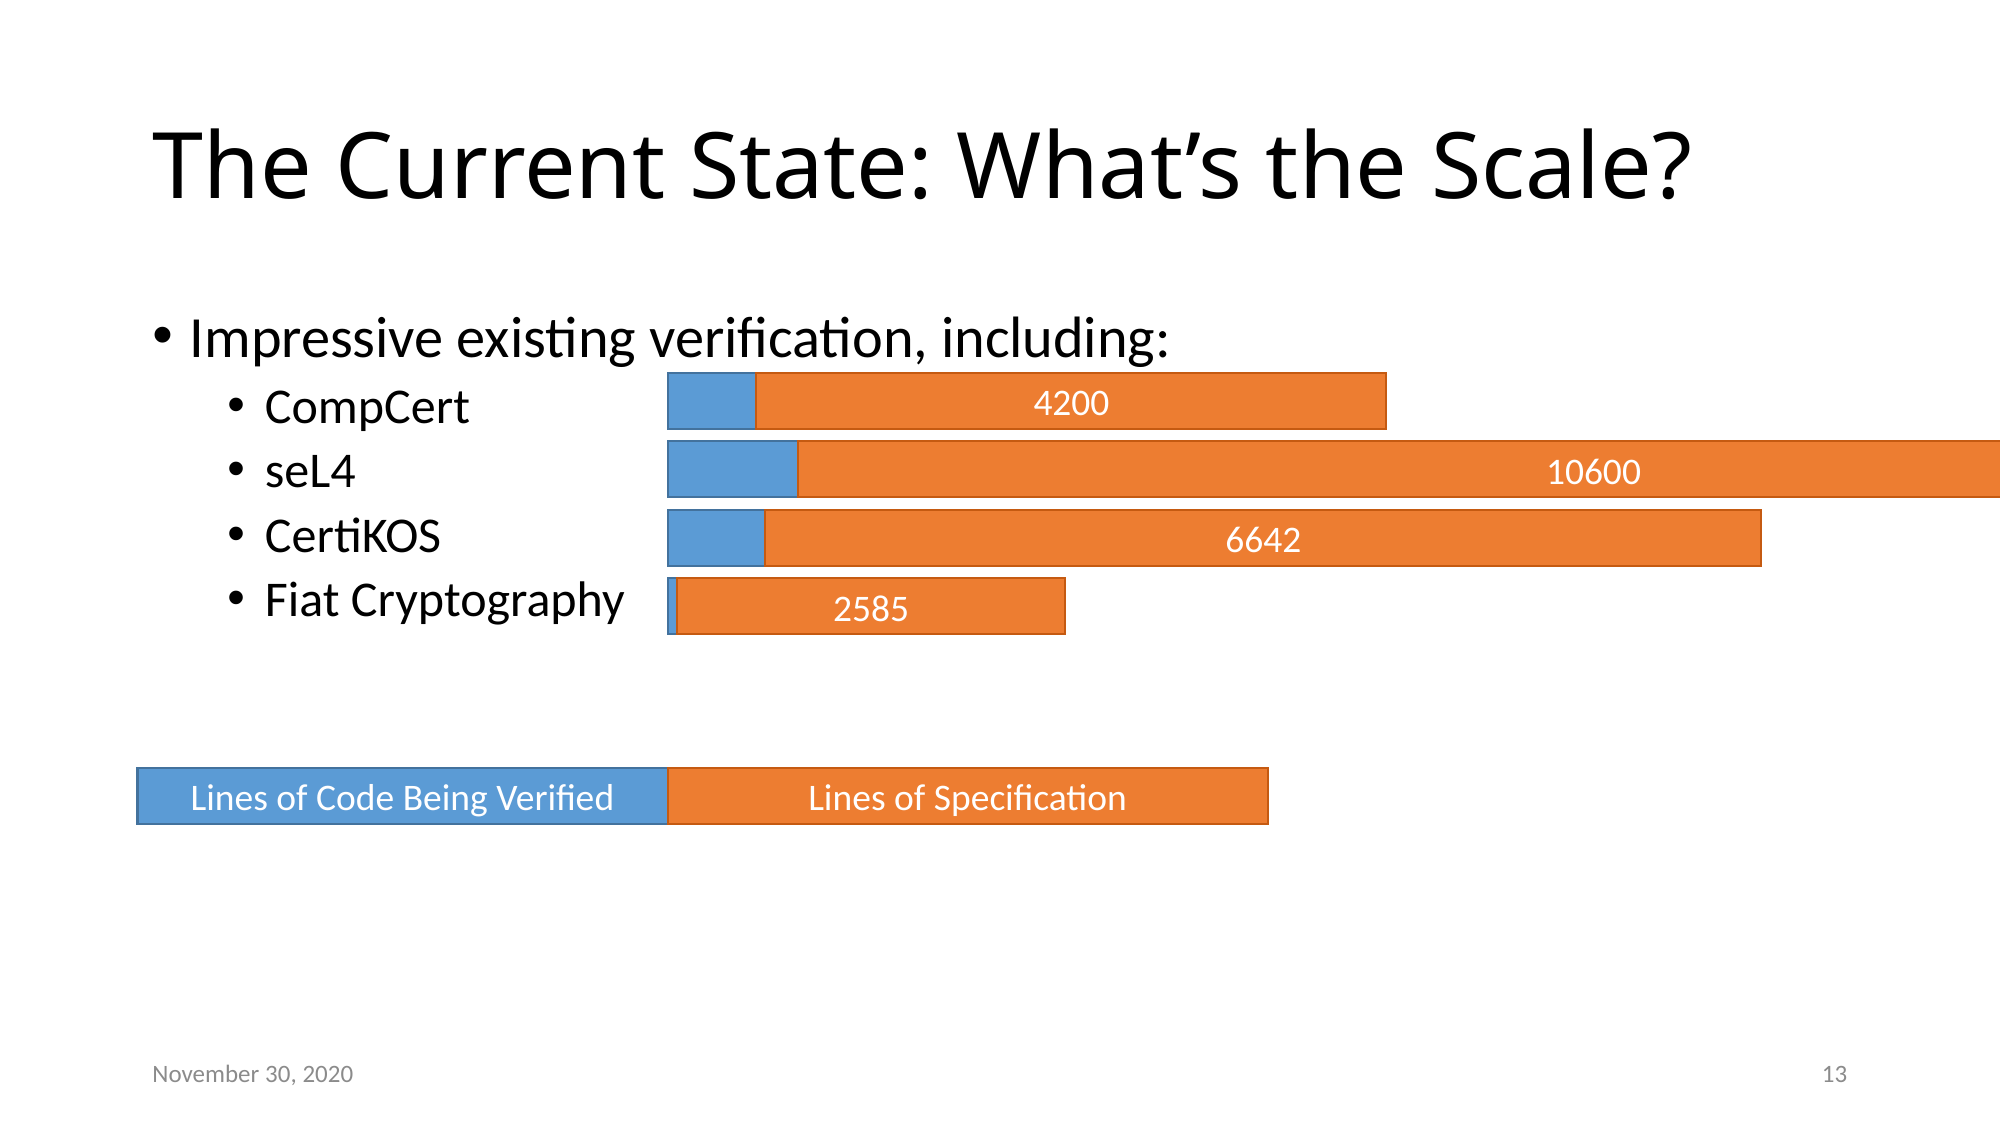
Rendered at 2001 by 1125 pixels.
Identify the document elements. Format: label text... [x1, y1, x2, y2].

text_box 2585 [676, 577, 1066, 635]
slide_number 13 [1412, 1042, 1863, 1103]
text_box 6642 [764, 509, 1762, 567]
text_box [667, 440, 797, 498]
text_box [667, 372, 755, 430]
text_box Lines of Specification [667, 767, 1269, 825]
text_box Lines of Code Being Verified [136, 767, 667, 825]
text_box 4200 [755, 372, 1387, 430]
text_box [667, 577, 676, 635]
text_box [667, 509, 764, 567]
text_box 10600 [797, 440, 2000, 498]
list Impressive existing verification, including: CompCert seL4 CertiKOS Fiat Cryptography [137, 299, 1863, 1014]
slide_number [137, 1042, 588, 1103]
title The Current State: What’s the Scale? [137, 59, 1863, 278]
